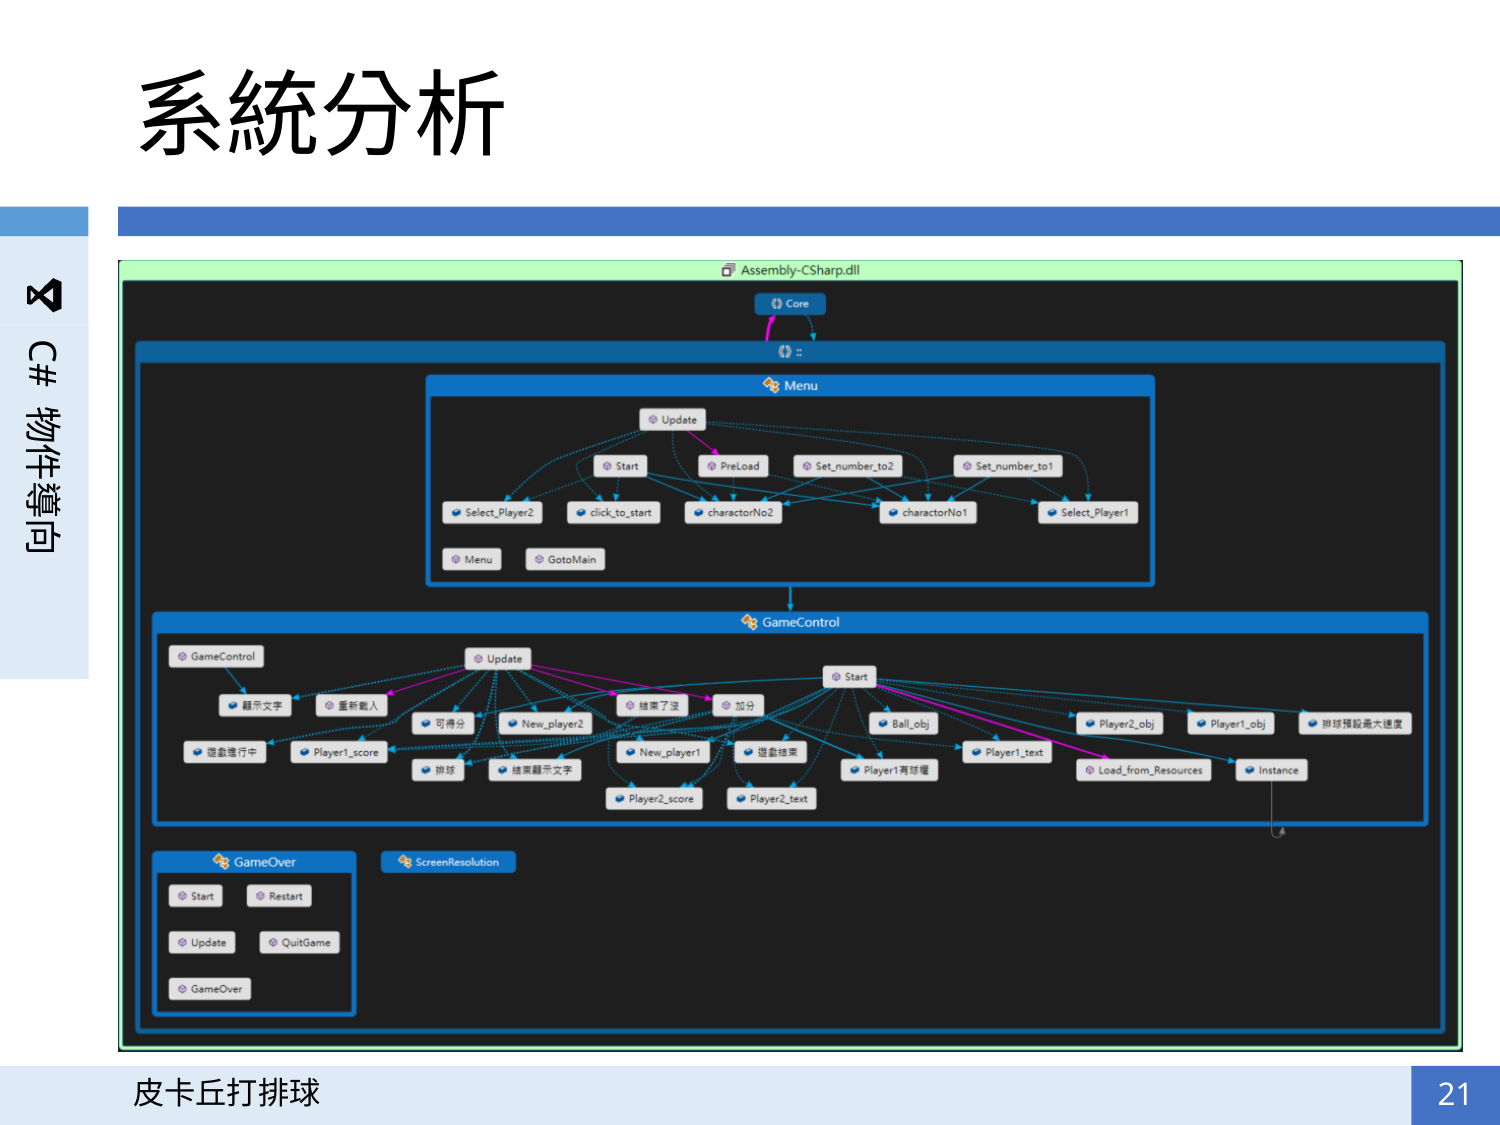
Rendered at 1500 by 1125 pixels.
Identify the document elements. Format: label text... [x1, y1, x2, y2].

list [117, 260, 1463, 1052]
footer 皮卡丘打排球 [118, 1066, 1411, 1125]
title 系統分析 [118, 29, 1412, 207]
slide_number 21 [1411, 1065, 1500, 1125]
picture [14, 265, 74, 325]
